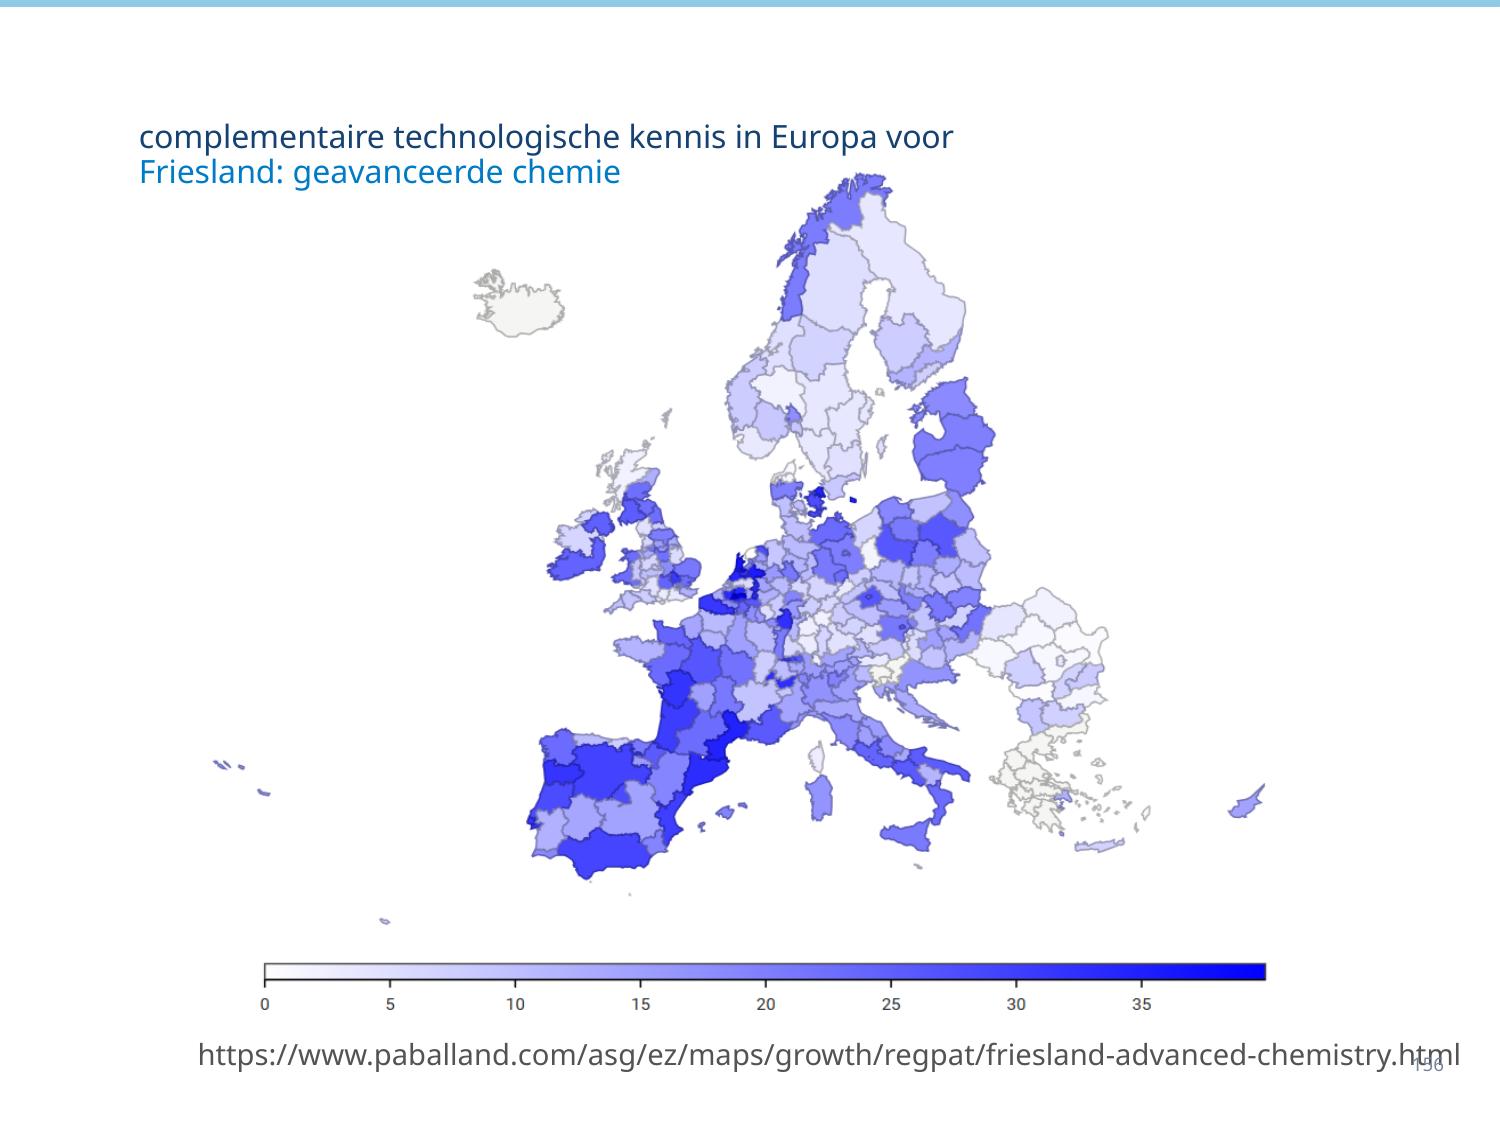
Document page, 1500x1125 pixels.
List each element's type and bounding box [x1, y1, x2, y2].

slide_number [1396, 1034, 1500, 1096]
title [123, 113, 1445, 297]
picture [206, 148, 1282, 1029]
text_box [182, 1028, 1483, 1083]
